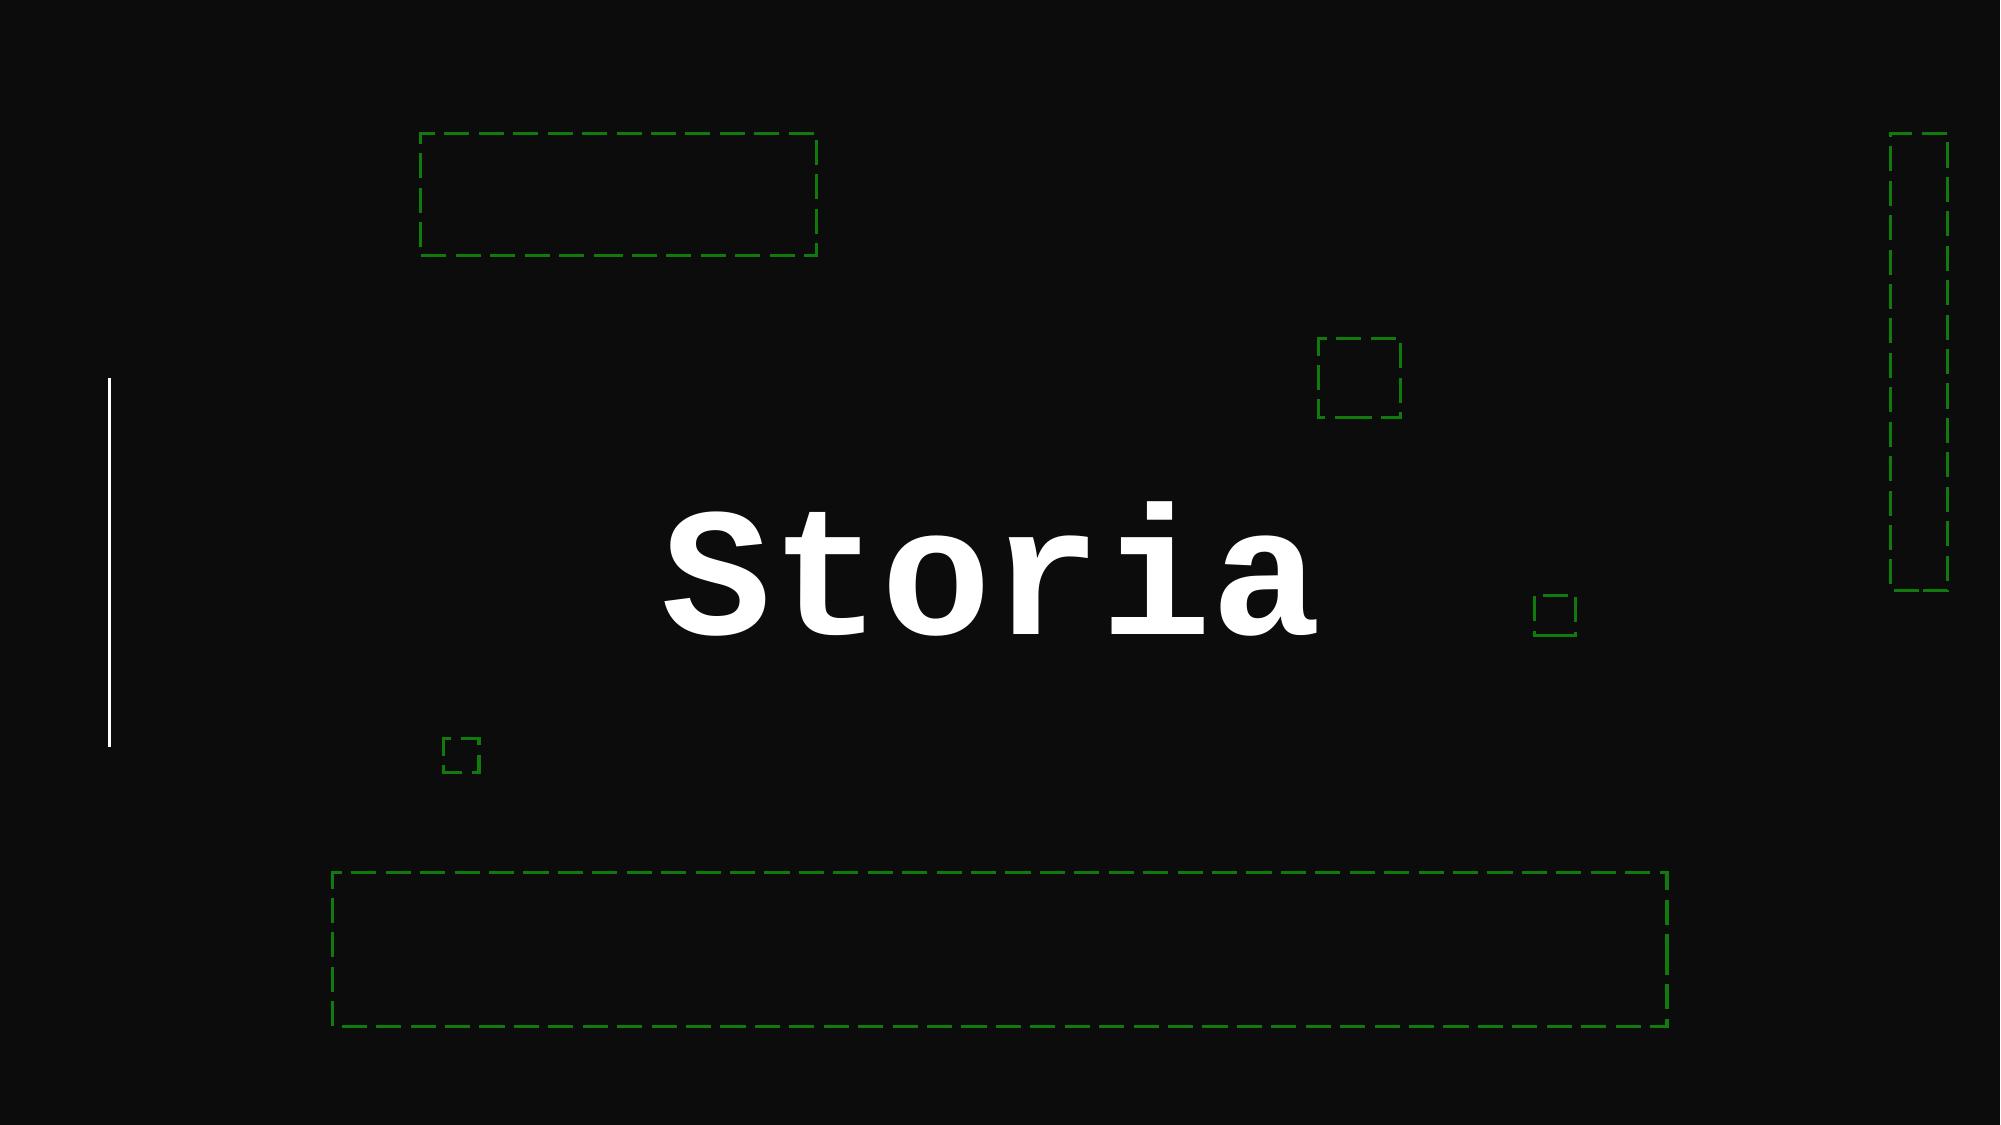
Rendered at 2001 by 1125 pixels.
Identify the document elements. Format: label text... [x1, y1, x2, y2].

text_box Storia [647, 443, 1353, 679]
text_box [1889, 132, 1949, 592]
text_box [1317, 337, 1402, 419]
text_box [419, 132, 818, 257]
text_box [442, 737, 481, 774]
text_box [1533, 594, 1577, 637]
text_box [331, 871, 1669, 1028]
